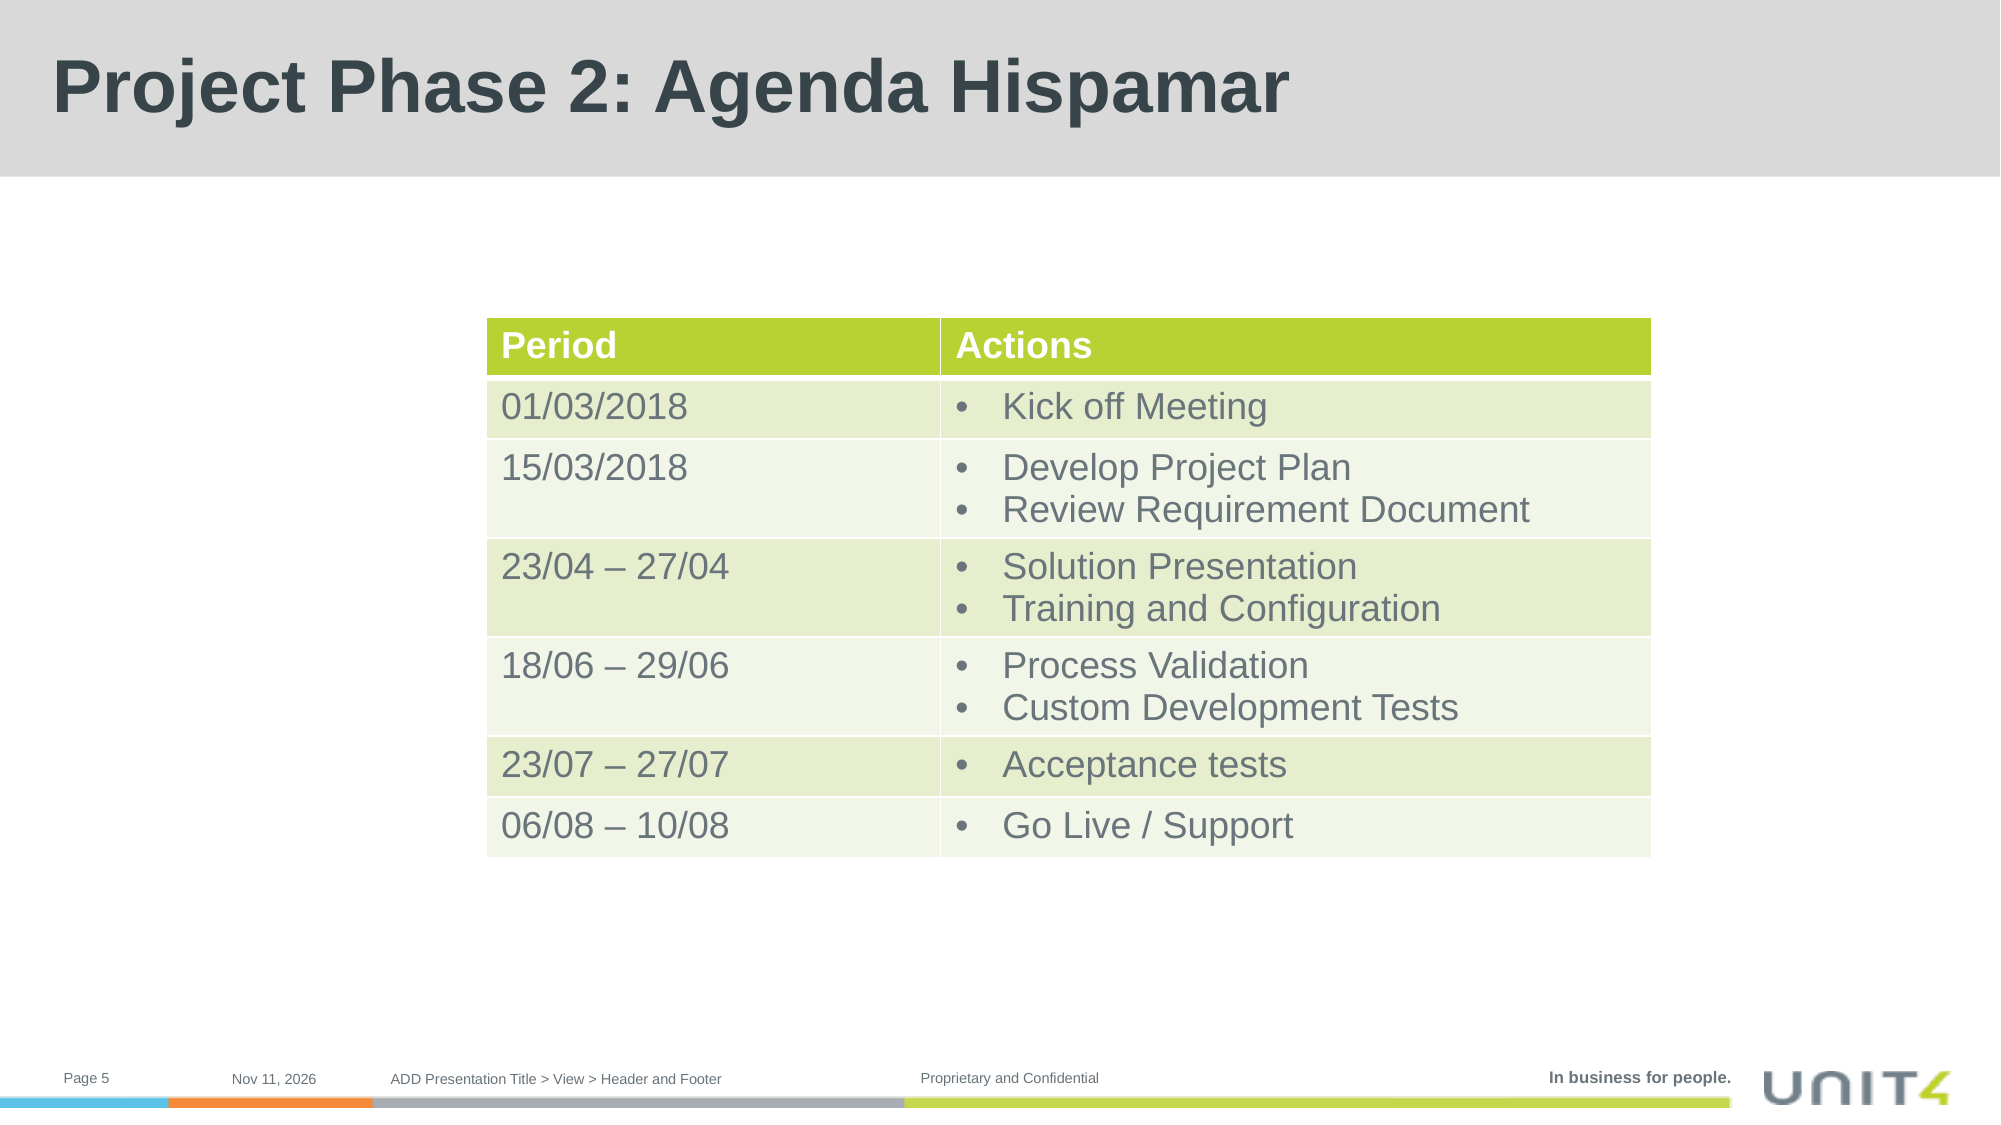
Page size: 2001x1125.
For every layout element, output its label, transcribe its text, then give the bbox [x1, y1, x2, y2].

table_cell 15/03/2018 [487, 440, 940, 537]
footer ADD Presentation Title > View > Header and Footer [375, 1062, 906, 1096]
table_cell 06/08 – 10/08 [487, 798, 940, 857]
table_cell Kick off Meeting [941, 381, 1651, 438]
table_cell Go Live / Support [941, 798, 1651, 857]
table_header Period [487, 318, 940, 375]
table_cell 23/04 – 27/04 [487, 539, 940, 636]
table_cell Acceptance tests [941, 737, 1651, 796]
title Project Phase 2: Agenda Hispamar [37, 0, 1963, 176]
table_header Actions [941, 318, 1651, 375]
table_cell 23/07 – 27/07 [487, 737, 940, 796]
picture [1764, 1071, 1951, 1105]
table_cell Develop Project Plan Review Requirement Document [941, 440, 1651, 537]
table_cell Solution Presentation Training and Configuration [941, 539, 1651, 636]
slide_number 4-Aug-17 [172, 1062, 375, 1096]
table_cell Process Validation Custom Development Tests [941, 638, 1651, 735]
table_cell 01/03/2018 [487, 381, 940, 438]
picture [0, 1071, 1749, 1108]
table_cell 18/06 – 29/06 [487, 638, 940, 735]
